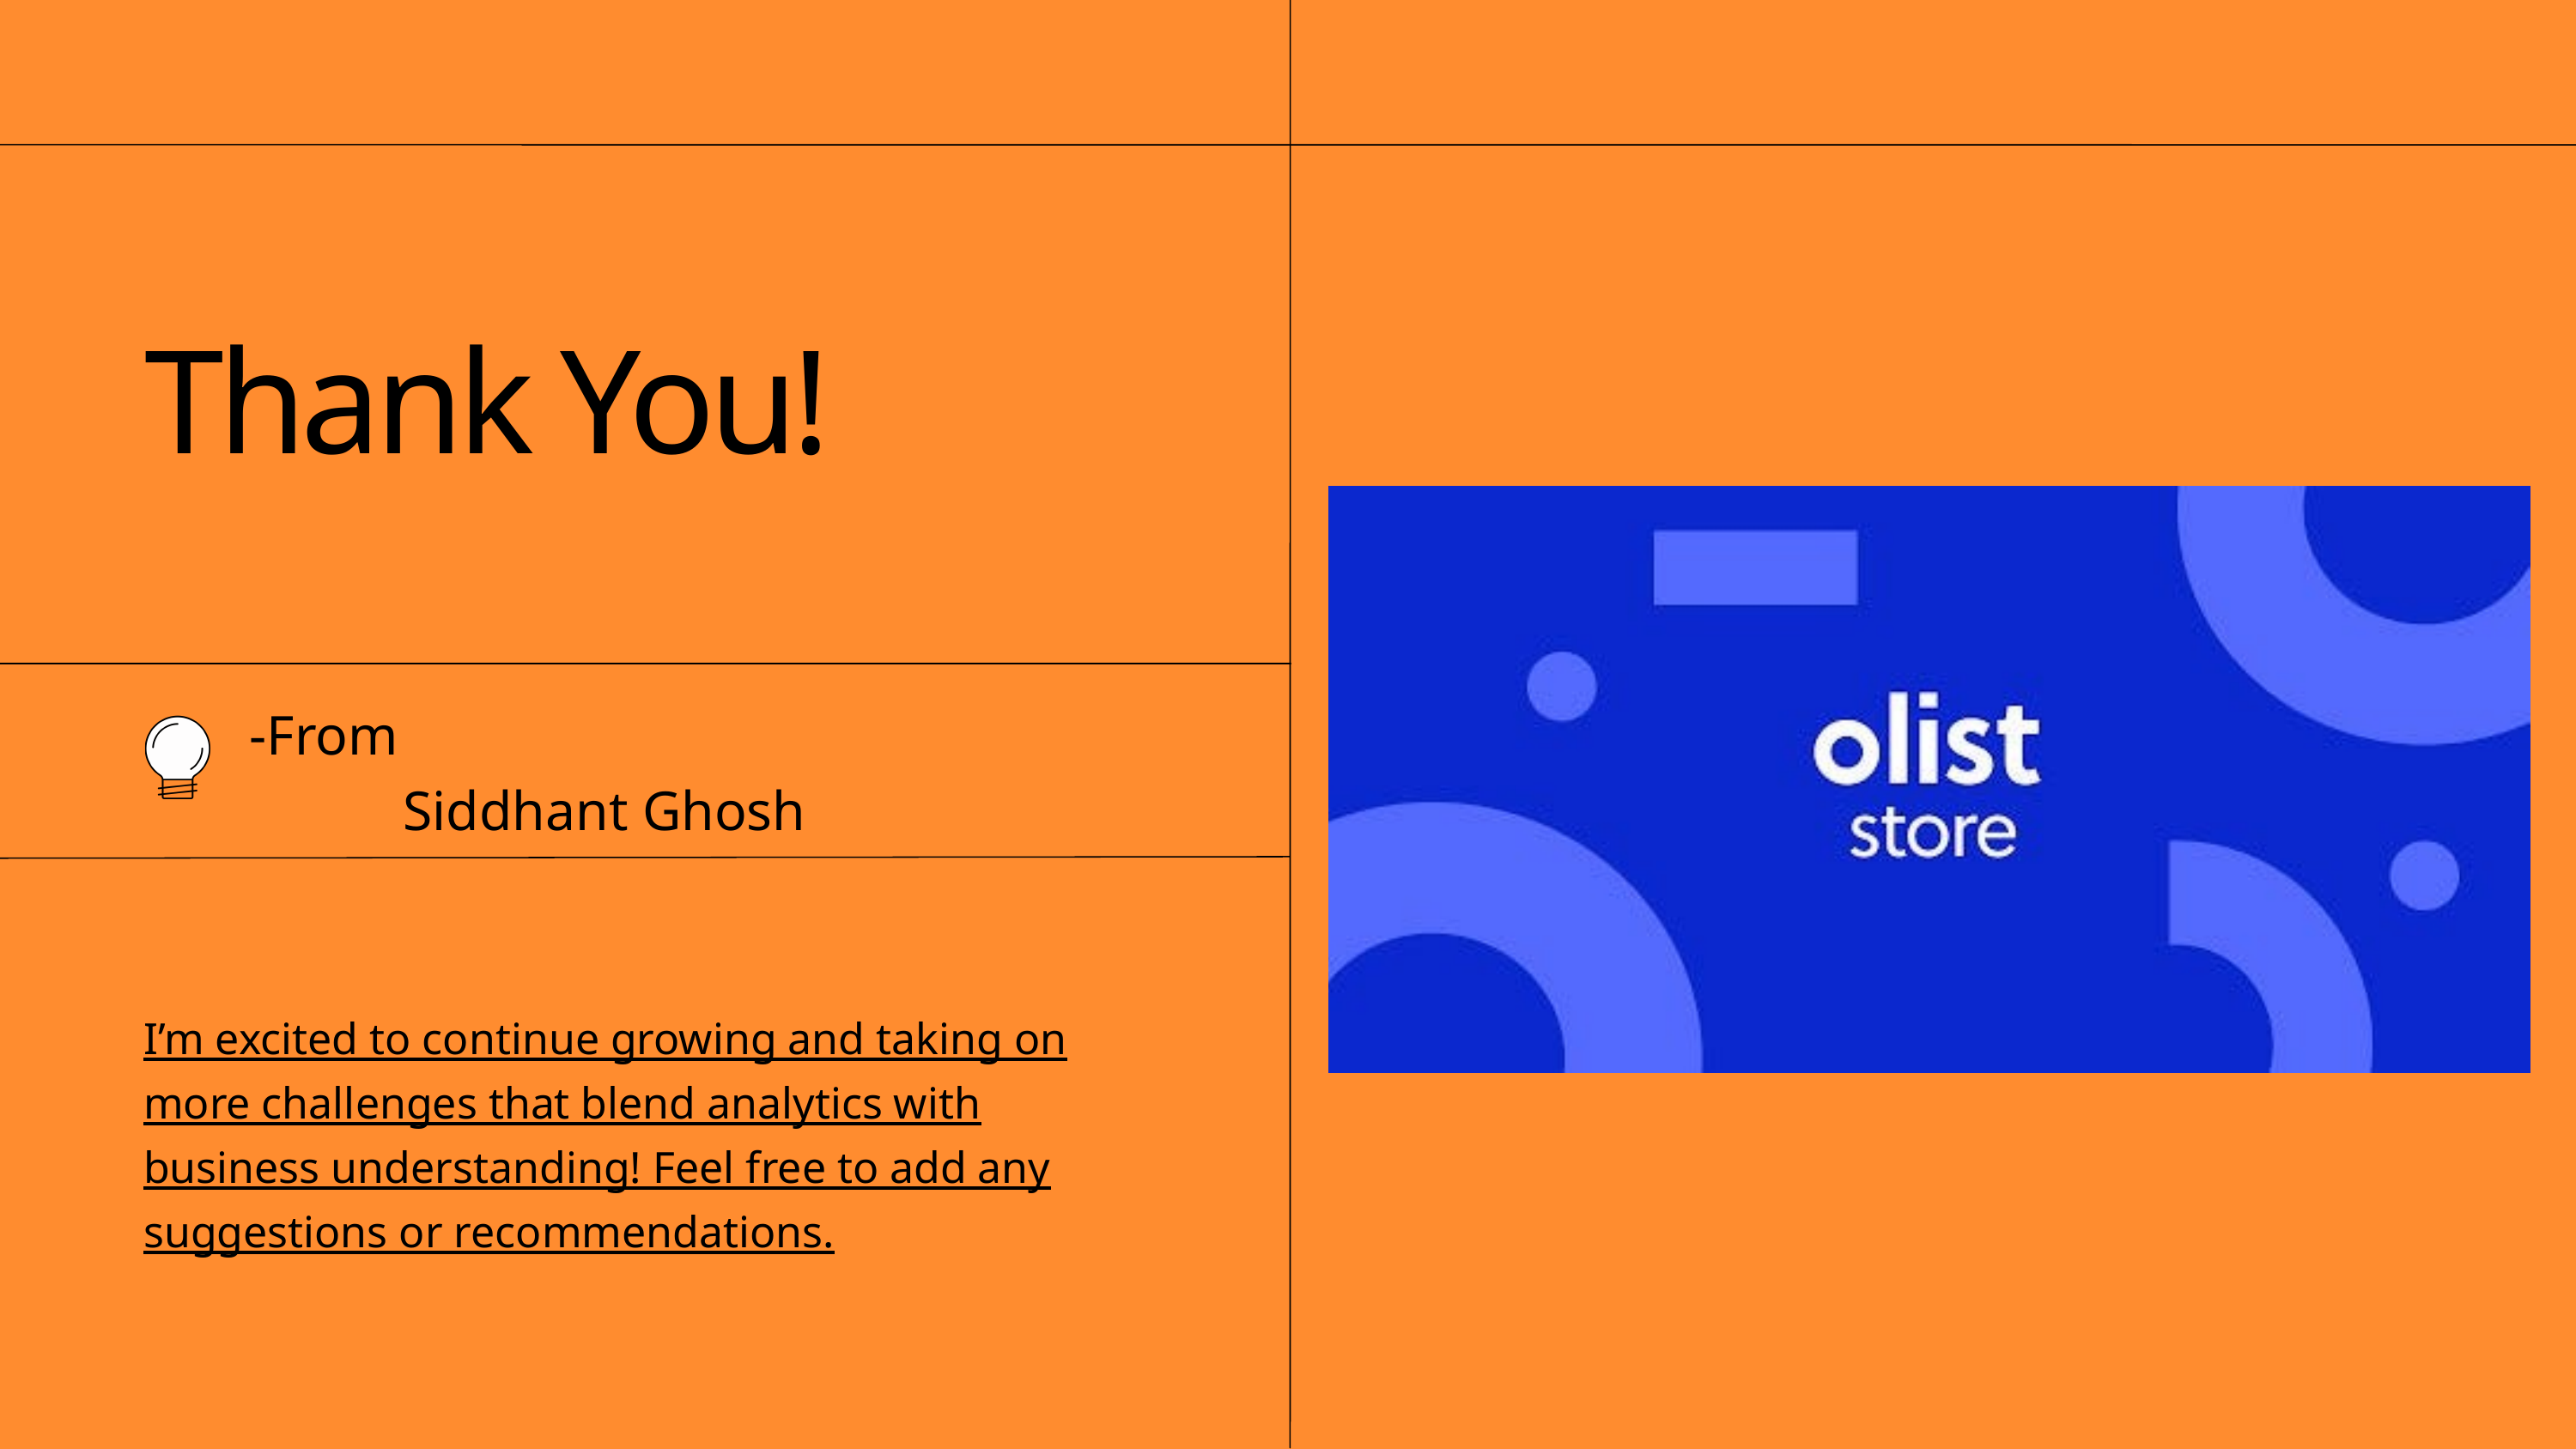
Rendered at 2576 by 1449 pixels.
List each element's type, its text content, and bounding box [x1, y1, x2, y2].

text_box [143, 967, 1121, 1255]
picture [1328, 486, 2530, 1073]
text_box -From Siddhant Ghosh [249, 690, 1122, 841]
text_box [144, 715, 211, 799]
text_box Thank You! [144, 310, 1121, 482]
